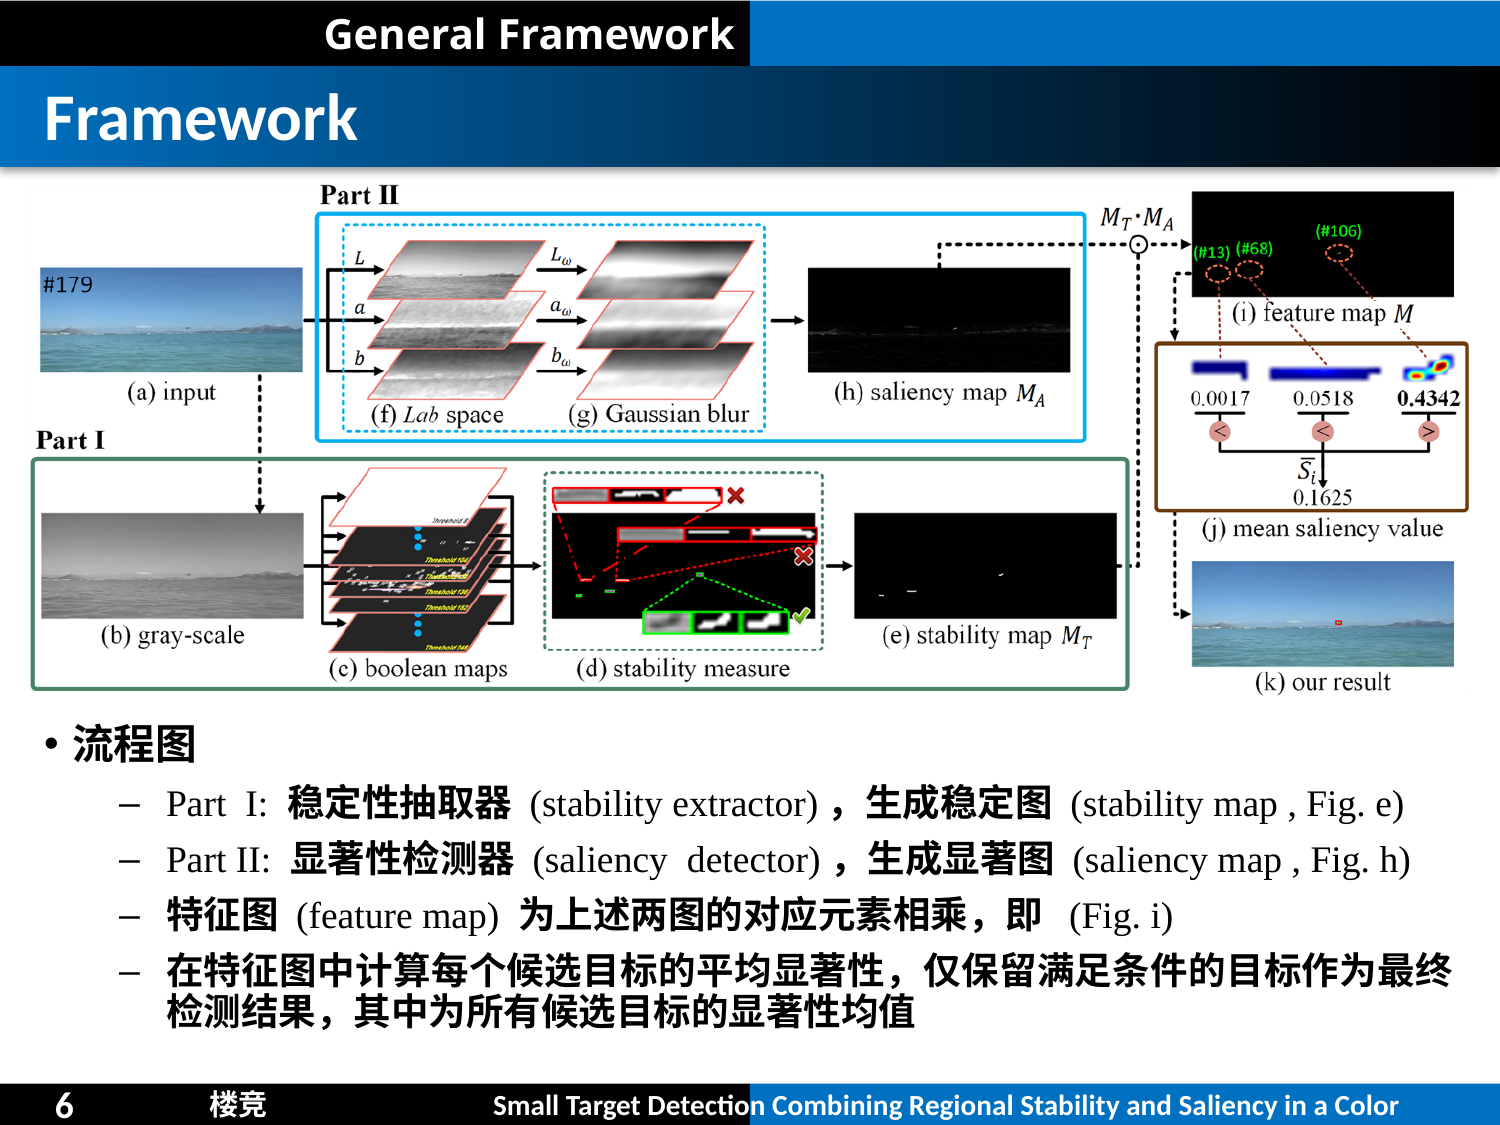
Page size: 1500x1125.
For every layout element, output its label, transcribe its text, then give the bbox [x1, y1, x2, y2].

picture [30, 184, 1470, 696]
list General Framework [73, 0, 750, 67]
list Framework [29, 66, 1469, 161]
